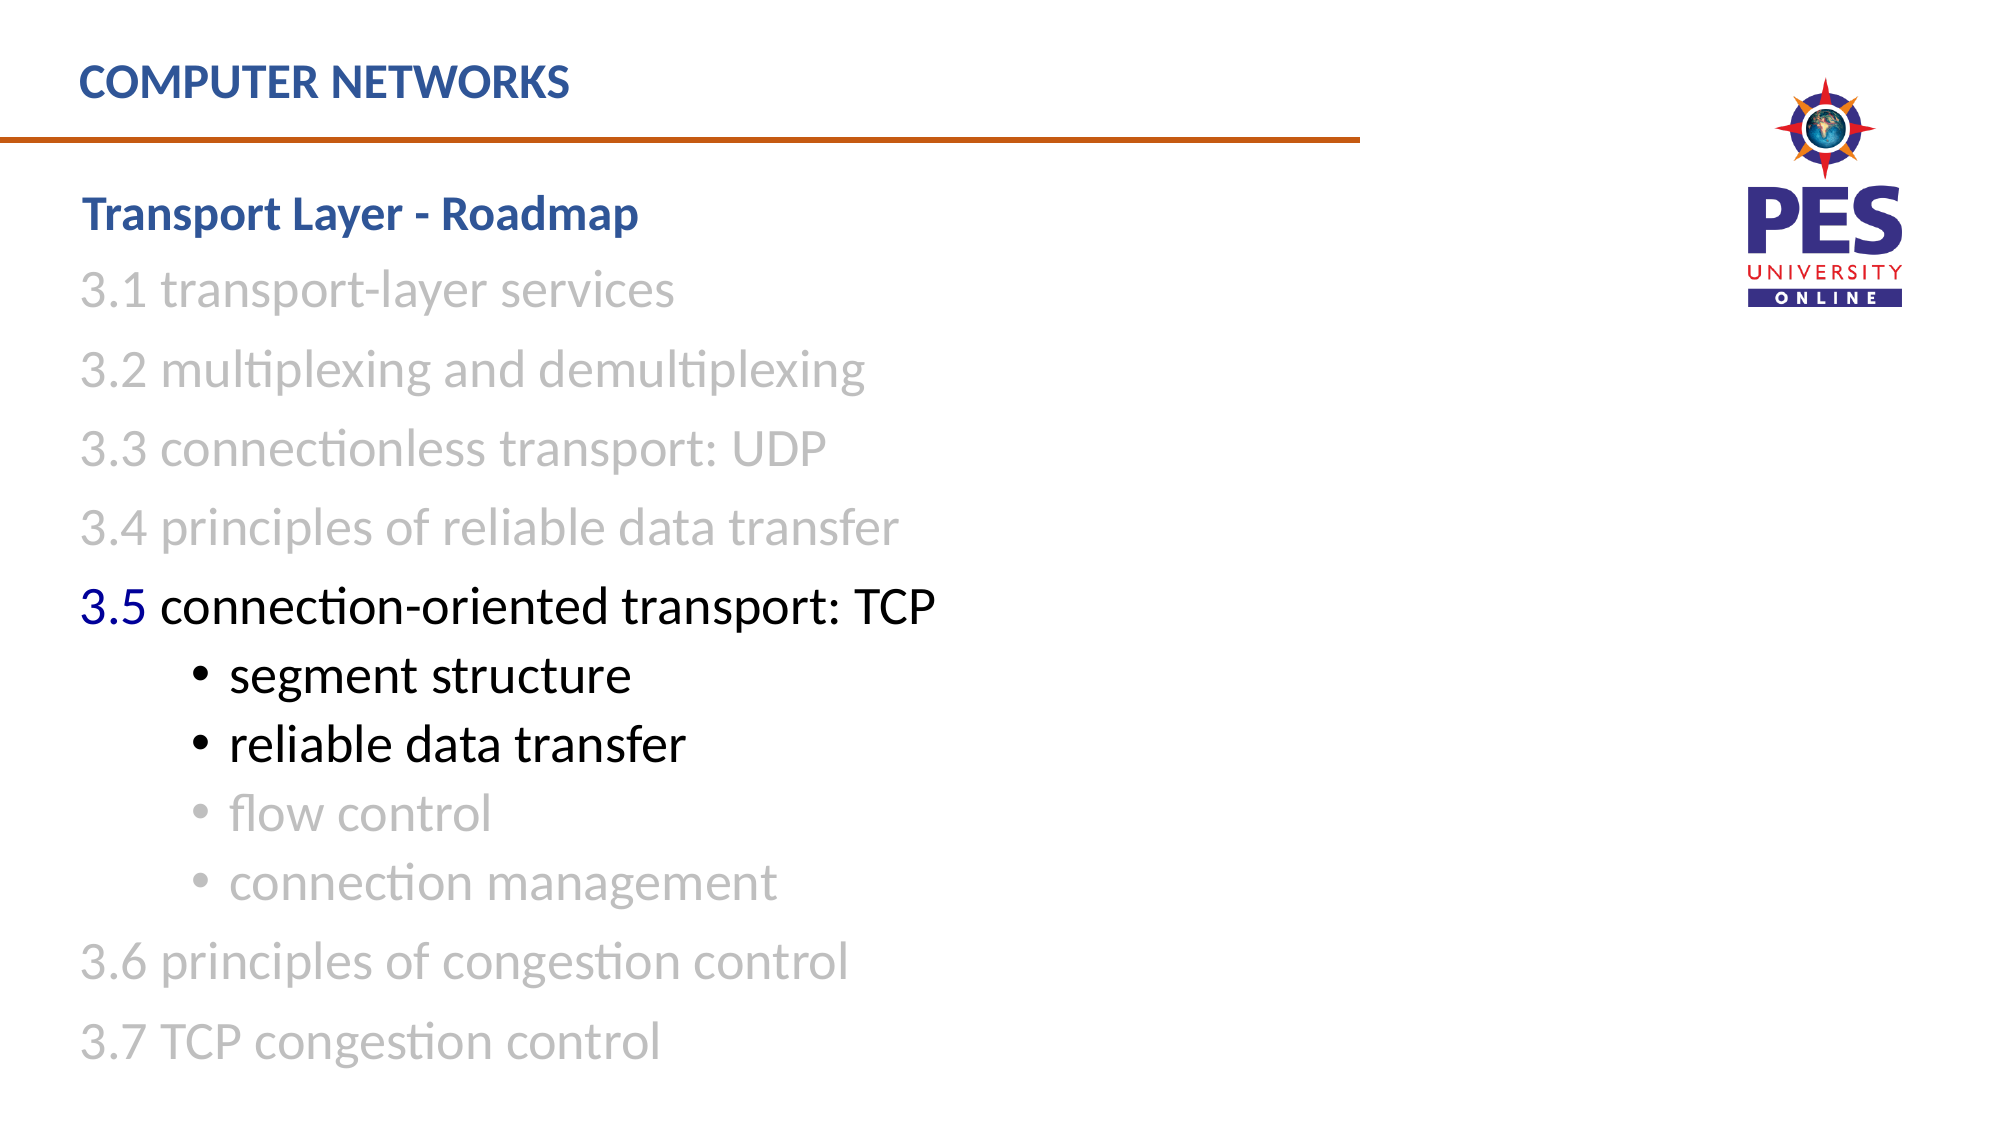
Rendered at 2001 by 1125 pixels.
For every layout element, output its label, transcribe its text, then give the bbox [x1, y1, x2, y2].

text_box 3.1 transport-layer services 3.2 multiplexing and demultiplexing 3.3 connectionless transport: UDP 3.4 principles of reliable data transfer 3.5 connection-oriented transport: TCP segment structure reliable data transfer flow control connection management 3.6 principles of congestion control 3.7 TCP congestion control [64, 253, 1083, 1061]
text_box Transport Layer - Roadmap [67, 173, 655, 248]
picture [1748, 76, 1902, 307]
text_box COMPUTER NETWORKS [64, 41, 1295, 117]
